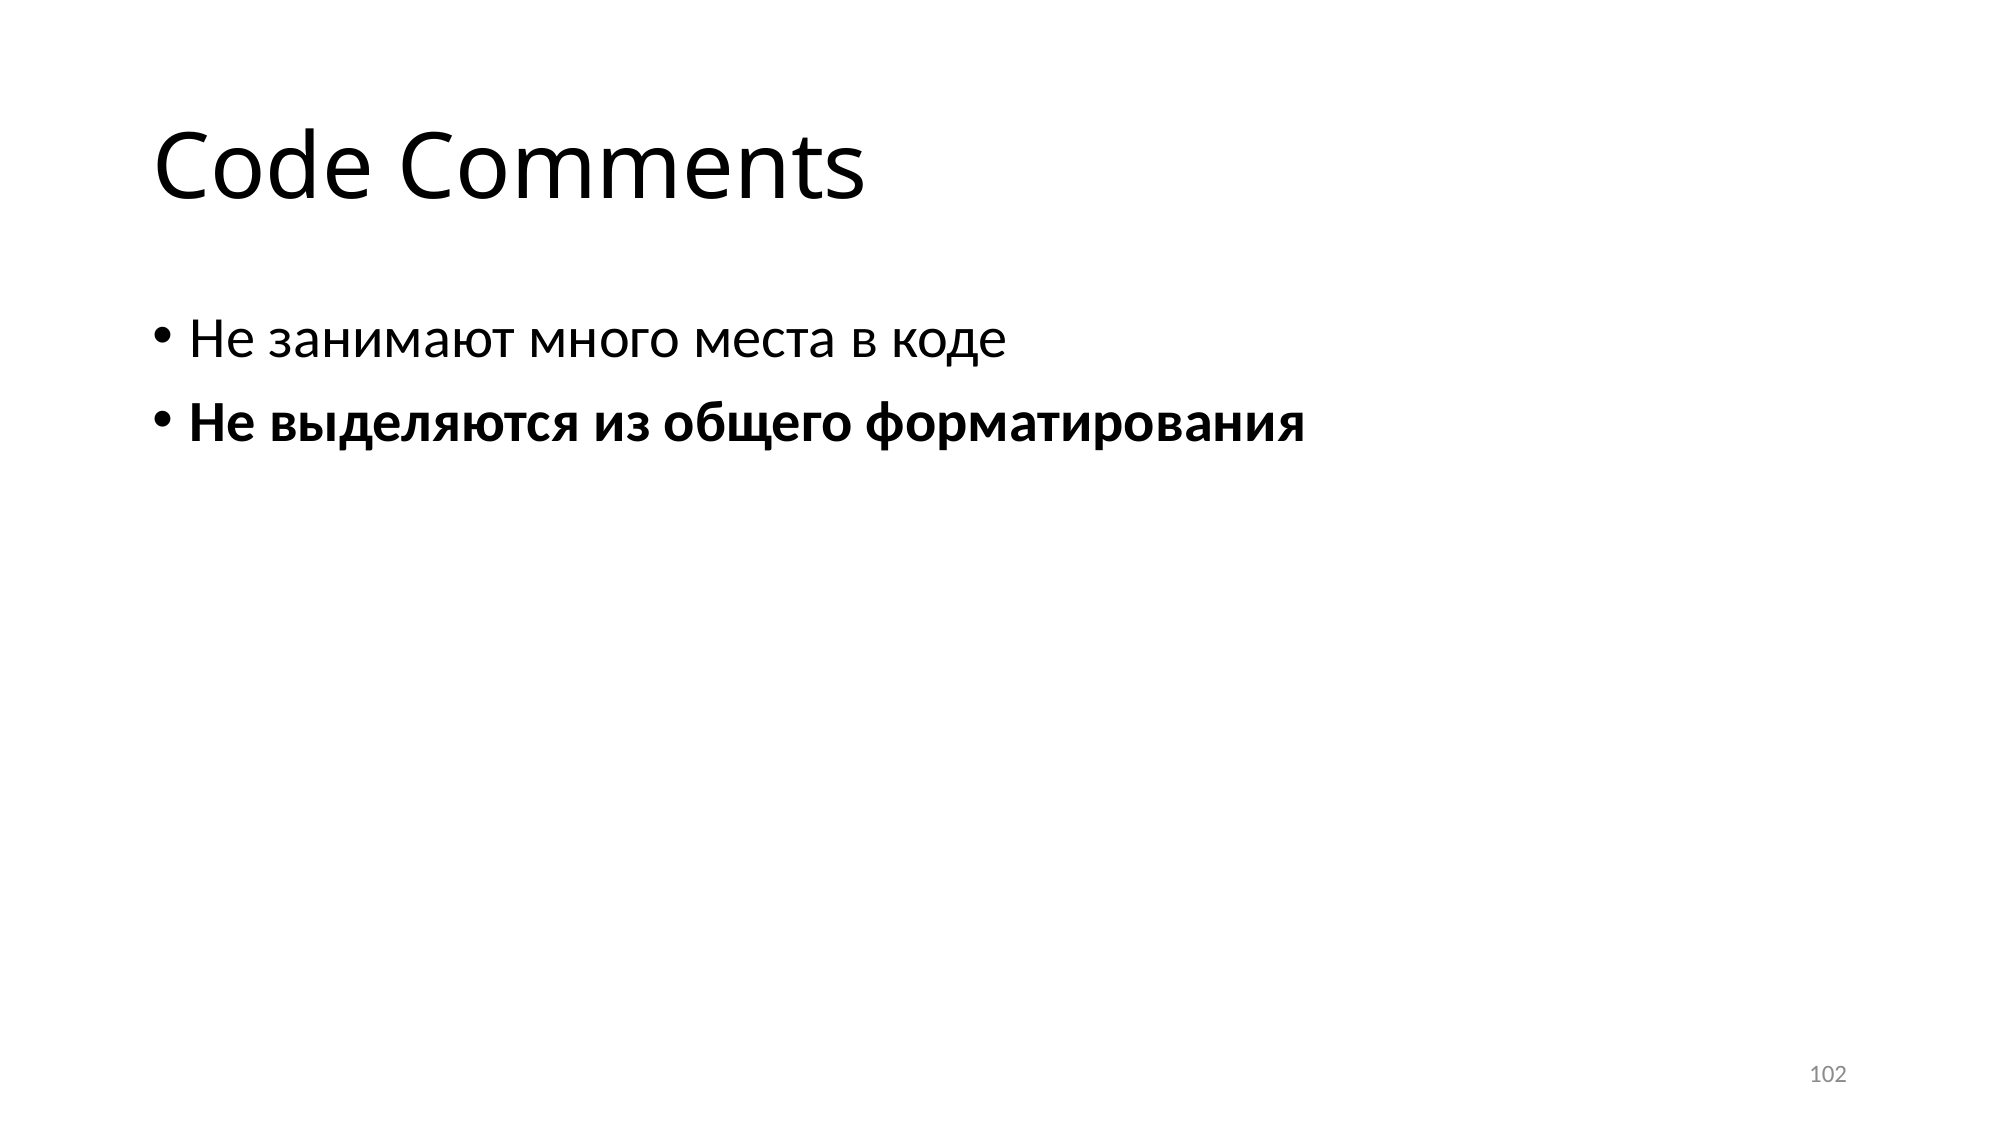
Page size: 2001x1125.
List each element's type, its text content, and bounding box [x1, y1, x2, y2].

title Code Comments [137, 59, 1863, 278]
slide_number 102 [1412, 1042, 1863, 1103]
list Не занимают много места в коде Не выделяются из общего форматирования [137, 299, 1863, 1014]
